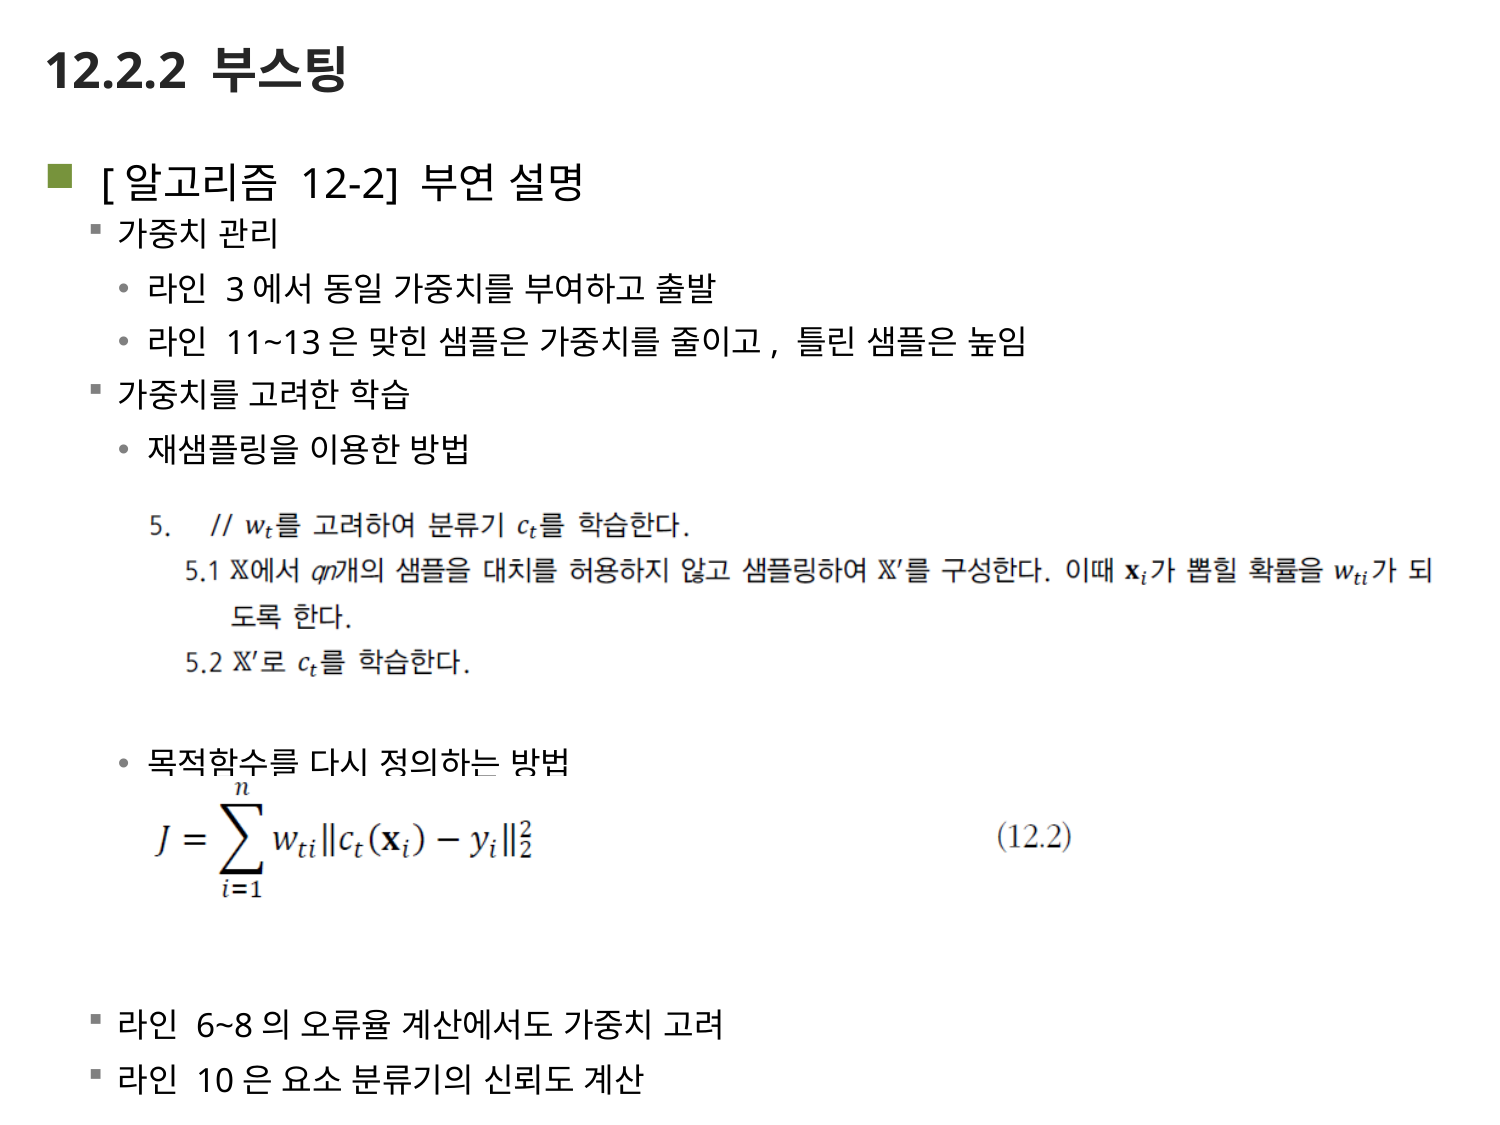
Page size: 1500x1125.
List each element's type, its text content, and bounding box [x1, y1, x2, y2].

list [알고리즘 12-2] 부연 설명 가중치 관리 라인 3에서 동일 가중치를 부여하고 출발 라인 11~13은 맞힌 샘플은 가중치를 줄이고, 틀린 샘플은 높임 가중치를 고려한 학습 재샘플링을 이용한 방법 목적함수를 다시 정의하는 방법 라인 6~8의 오류율 계산에서도 가중치 고려 라인 10은 요소 분류기의 신뢰도 계산 [29, 148, 1471, 1083]
title 12.2.2 부스팅 [29, 23, 1448, 114]
picture [148, 776, 1082, 905]
picture [139, 503, 1440, 684]
